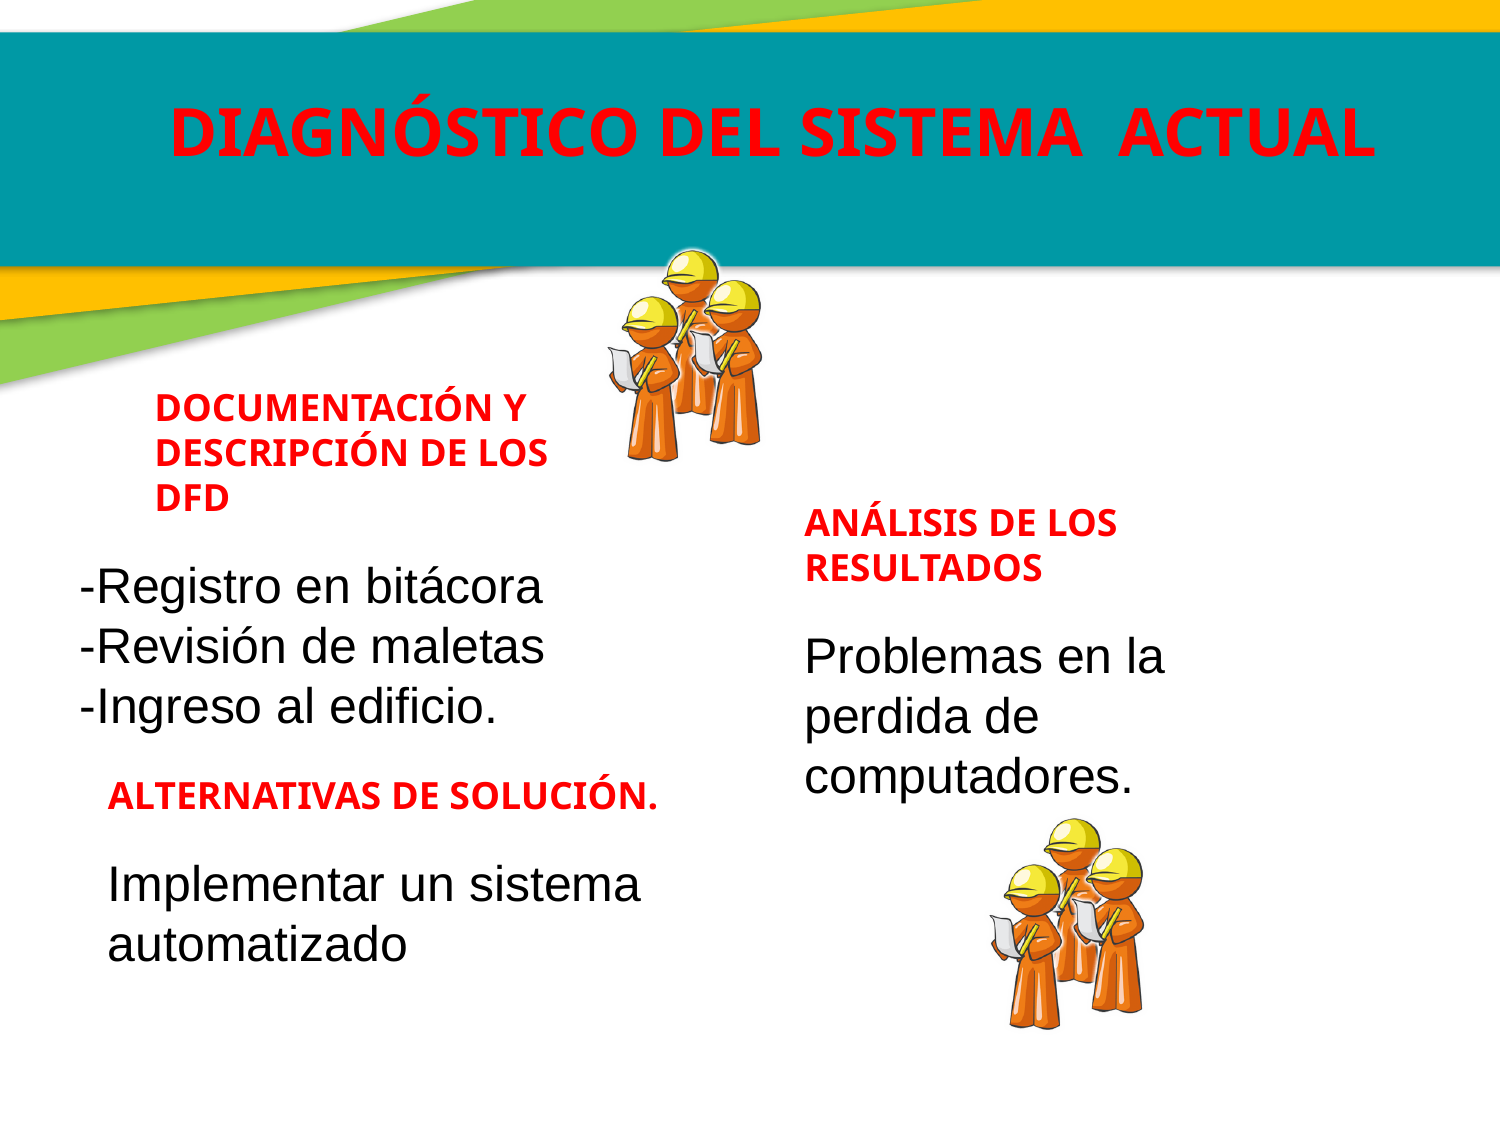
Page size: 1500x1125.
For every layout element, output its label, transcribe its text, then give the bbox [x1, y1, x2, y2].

text_box DOCUMENTACIÓN Y DESCRIPCIÓN DE LOS DFD -Registro en bitácora -Revisión de maletas -Ingreso al edificio. [64, 376, 603, 780]
text_box ALTERNATIVAS DE SOLUCIÓN. Implementar un sistema automatizado [93, 764, 727, 979]
picture [598, 243, 774, 492]
text_box DIAGNÓSTICO DEL SISTEMA ACTUAL [153, 82, 1394, 178]
picture [981, 812, 1156, 1060]
text_box ANÁLISIS DE LOS RESULTADOS Problemas en la perdida de computadores. [789, 491, 1348, 812]
